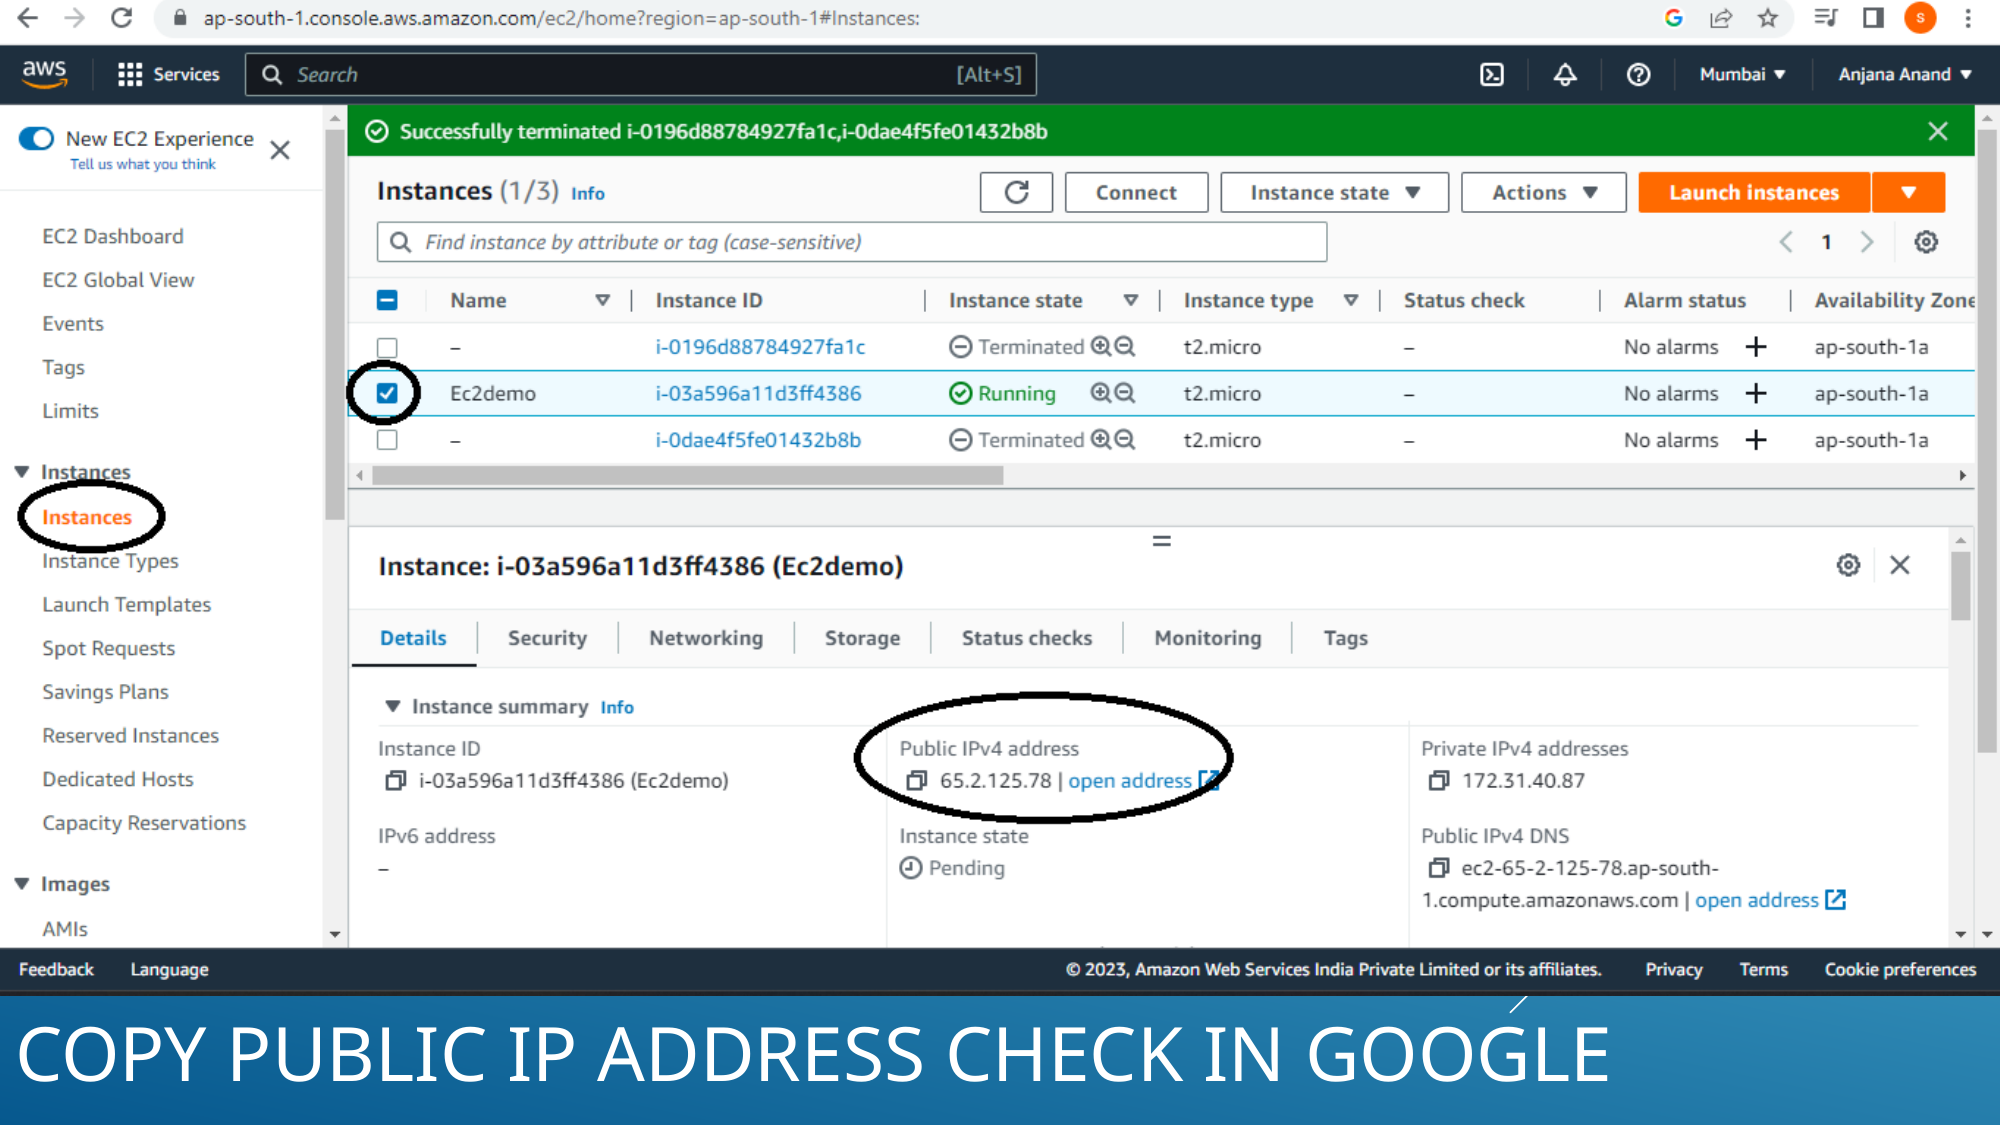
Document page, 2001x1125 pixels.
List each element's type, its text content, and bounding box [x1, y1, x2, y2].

title Copy public Ip address CHECK IN GOOGLE [0, 996, 2000, 1125]
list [0, 0, 2000, 996]
